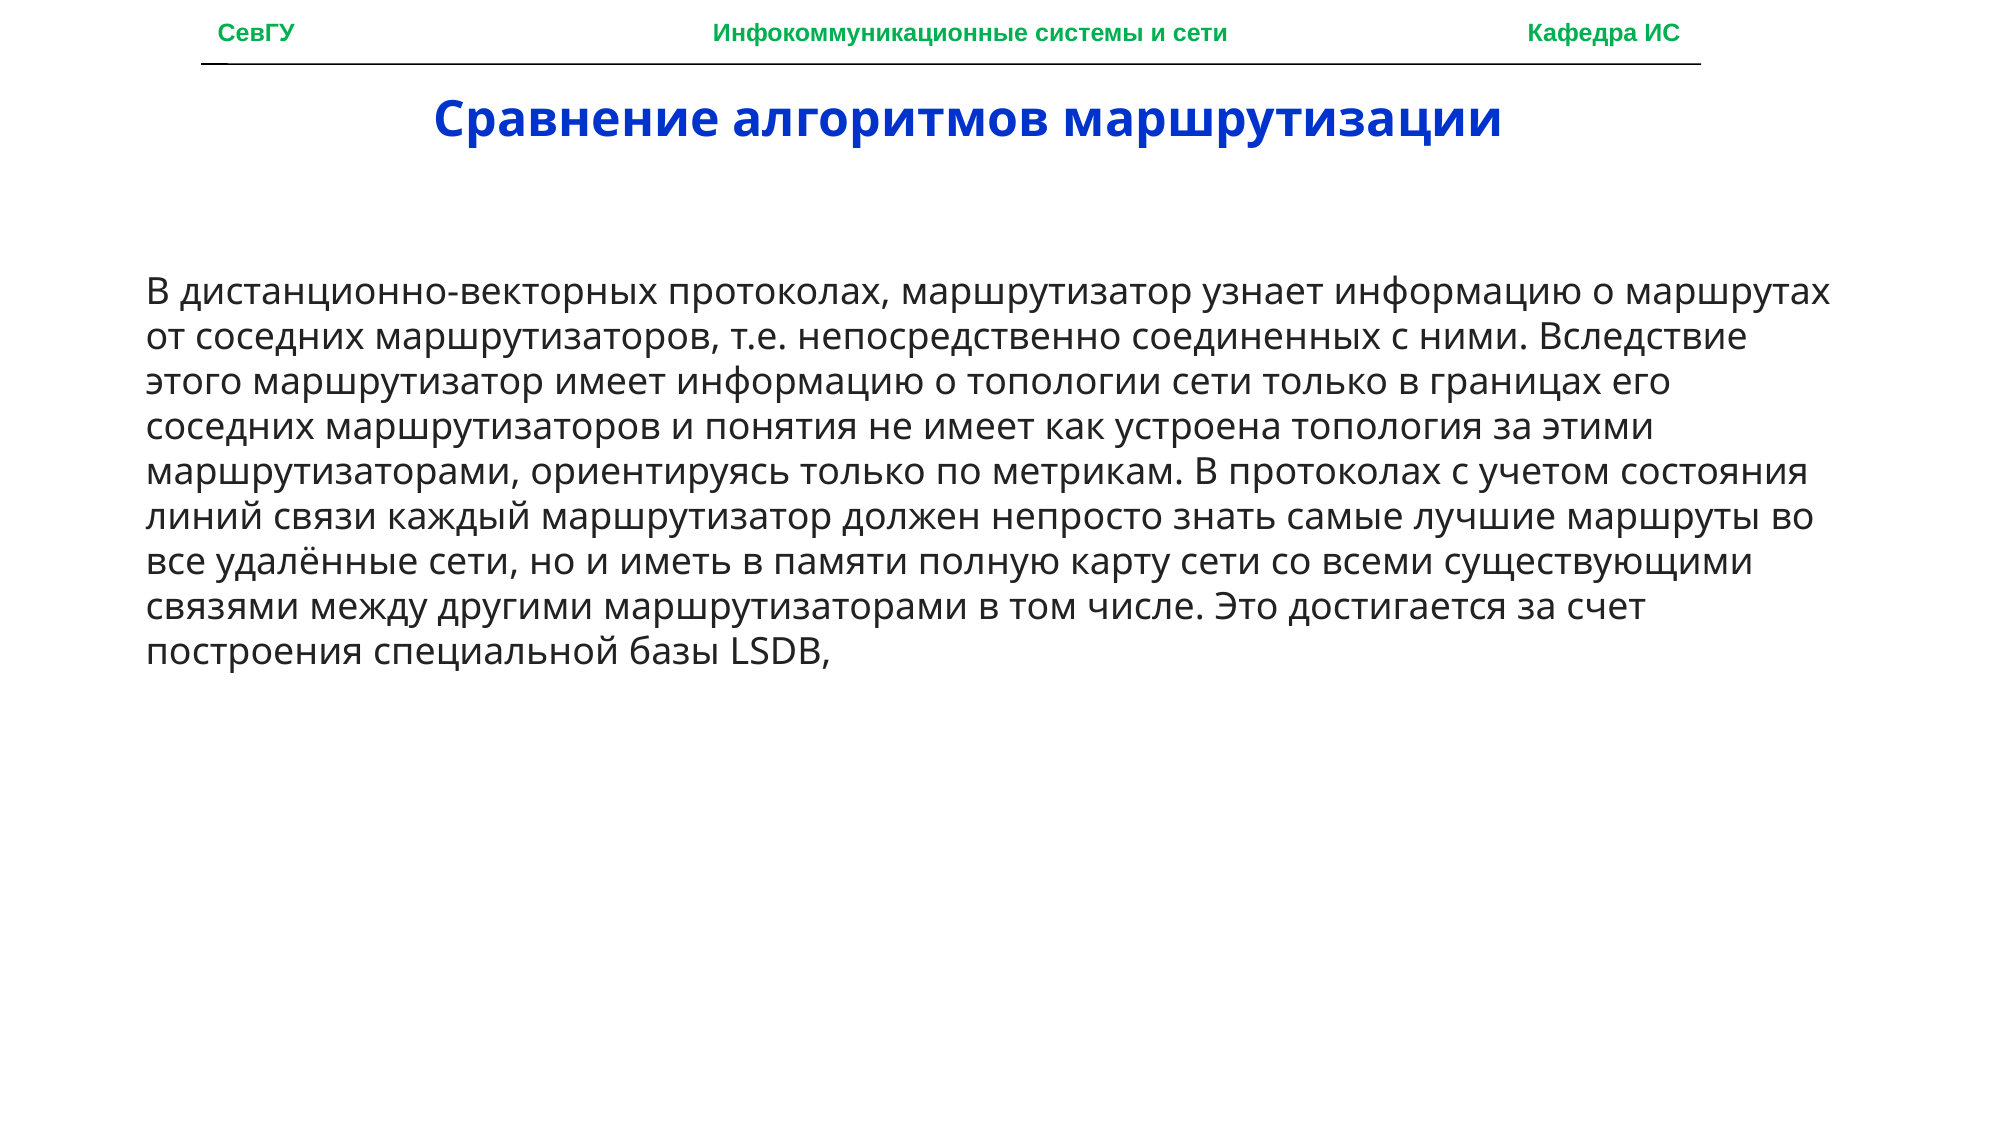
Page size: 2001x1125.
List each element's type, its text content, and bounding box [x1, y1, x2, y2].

text_box В дистанционно-векторных протоколах, маршрутизатор узнает информацию о маршрутах от соседних маршрутизаторов, т.е. непосредственно соединенных с ними. Вследствие этого маршрутизатор имеет информацию о топологии сети только в границах его соседних маршрутизаторов и понятия не имеет как устроена топология за этими маршрутизаторами, ориентируясь только по метрикам. В протоколах с учетом состояния линий связи каждый маршрутизатор должен непросто знать самые лучшие маршруты во все удалённые сети, но и иметь в памяти полную карту сети со всеми существующими связями между другими маршрутизаторами в том числе. Это достигается за счет построения специальной базы LSDB, [130, 259, 1850, 680]
text_box СевГУ Инфокоммуникационные системы и сети Кафедра ИС [201, 9, 1701, 55]
text_box Сравнение алгоритмов маршрутизации [248, 90, 1690, 154]
